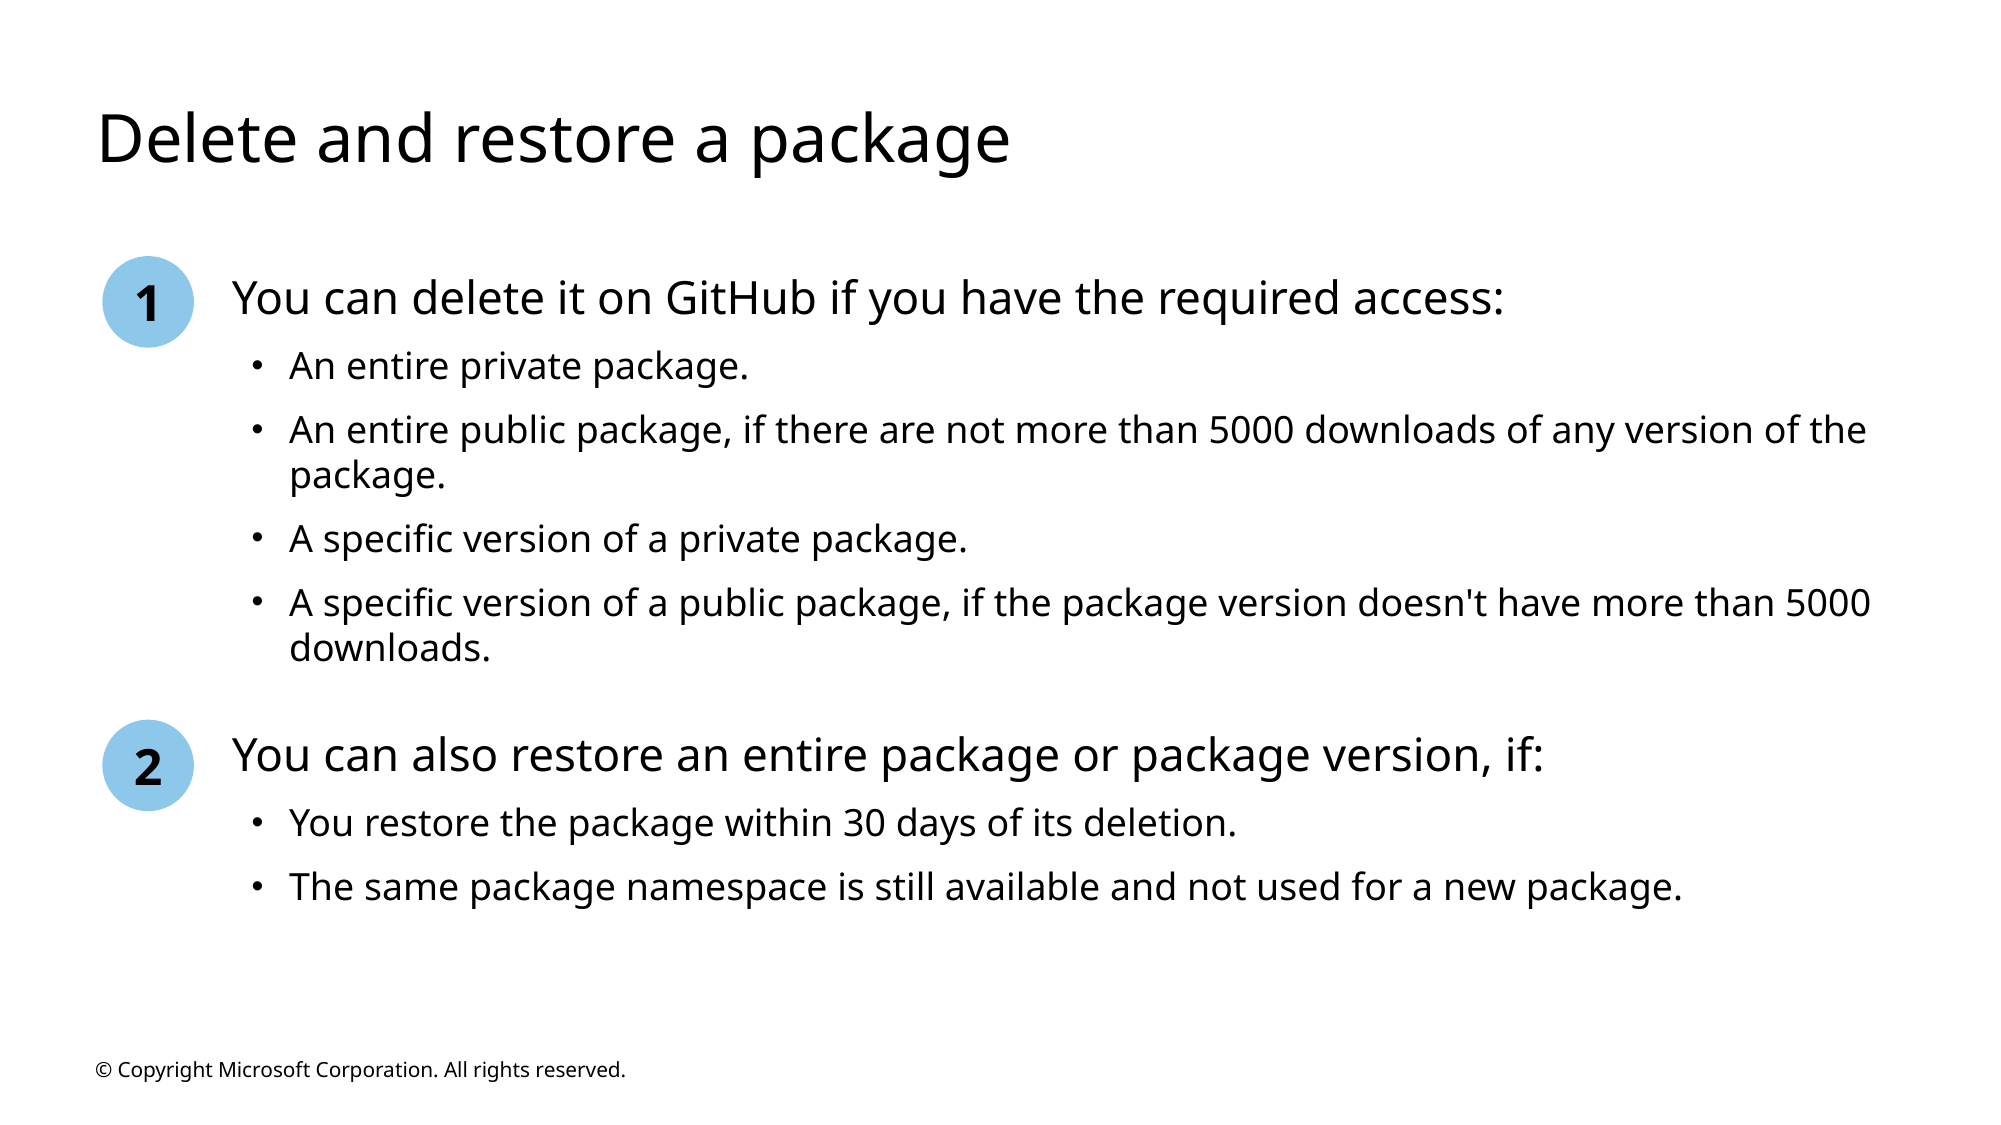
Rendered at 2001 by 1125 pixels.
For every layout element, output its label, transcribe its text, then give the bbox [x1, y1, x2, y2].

text_box 1 [101, 255, 195, 349]
title Delete and restore a package [96, 96, 1903, 177]
text_box You can delete it on GitHub if you have the required access: An entire private package. An entire public package, if there are not more than 5000 downloads of any version of the package. A specific version of a private package. A specific version of a public package, if the package version doesn't have more than 5000 downloads. [216, 261, 1903, 677]
text_box You can also restore an entire package or package version, if: You restore the package within 30 days of its deletion. The same package namespace is still available and not used for a new package. [216, 718, 1903, 916]
text_box 2 [101, 718, 195, 813]
